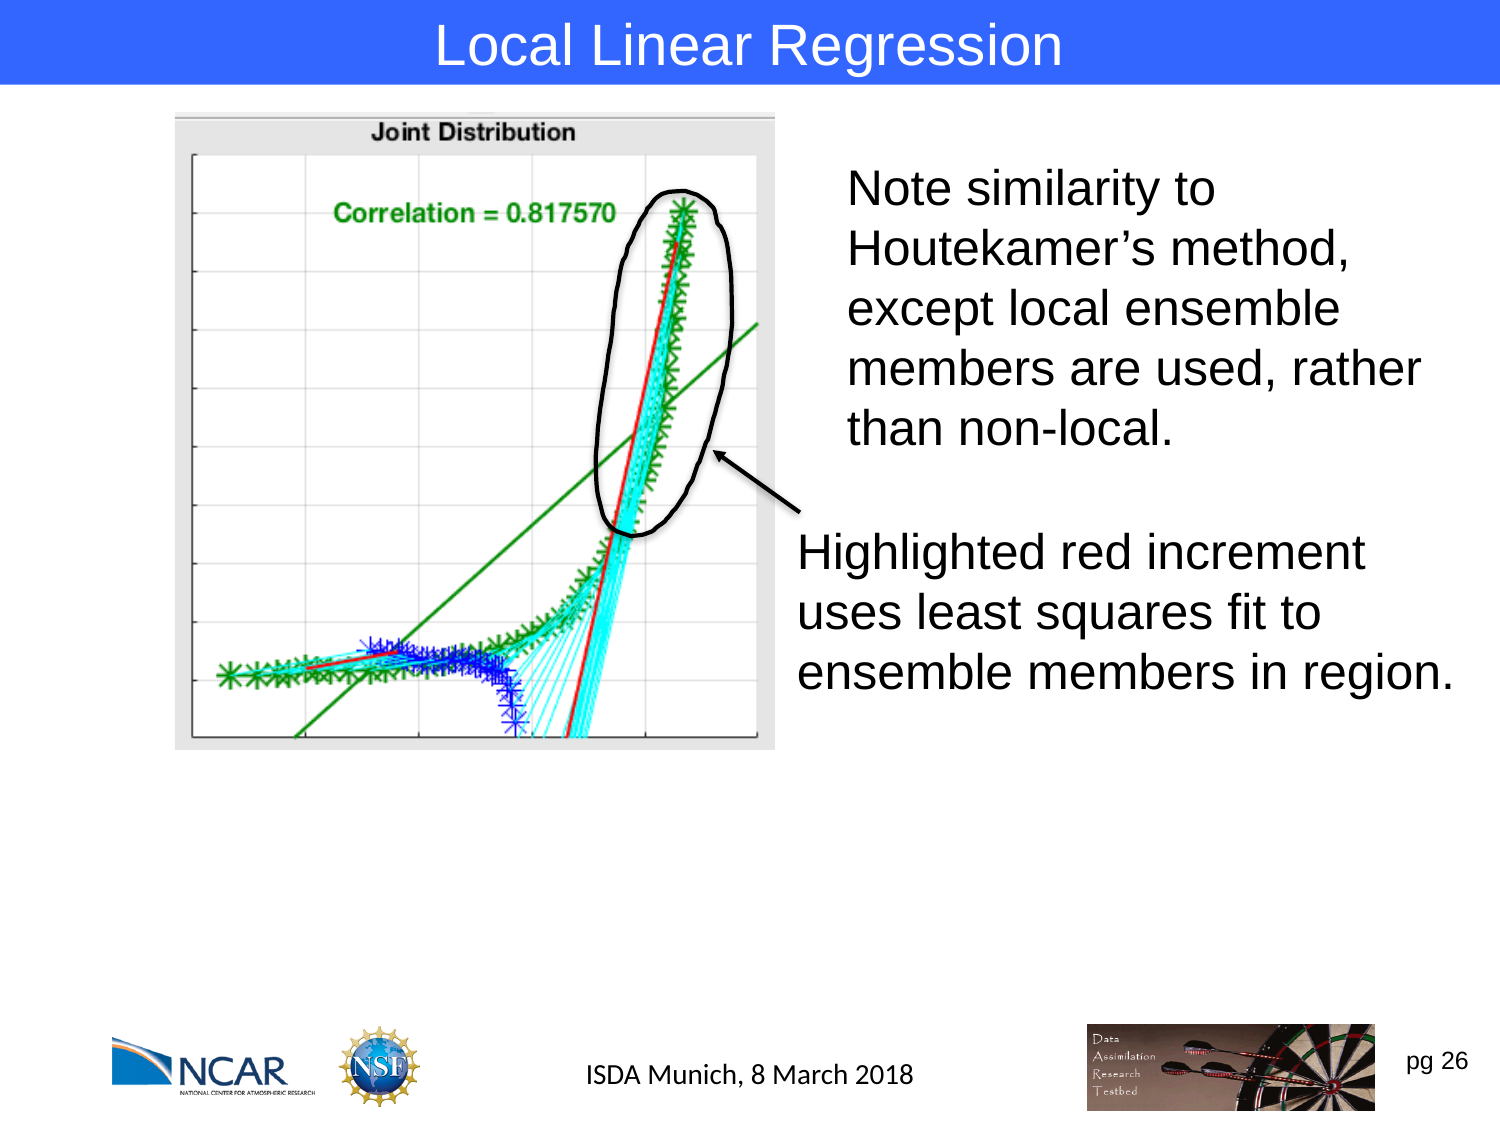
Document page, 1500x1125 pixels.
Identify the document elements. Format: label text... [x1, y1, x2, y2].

footer ISDA Munich, 8 March 2018 [512, 1042, 988, 1103]
picture [174, 112, 776, 751]
picture [112, 1037, 315, 1095]
text_box Note similarity to Houtekamer’s method, except local ensemble members are used, rather than non-local. [832, 148, 1445, 463]
text_box Local Linear Regression [0, 0, 1500, 85]
picture [1087, 1024, 1375, 1111]
picture [337, 1024, 421, 1108]
text_box Highlighted red increment uses least squares fit to ensemble members in region. [782, 512, 1495, 708]
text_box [712, 449, 801, 513]
